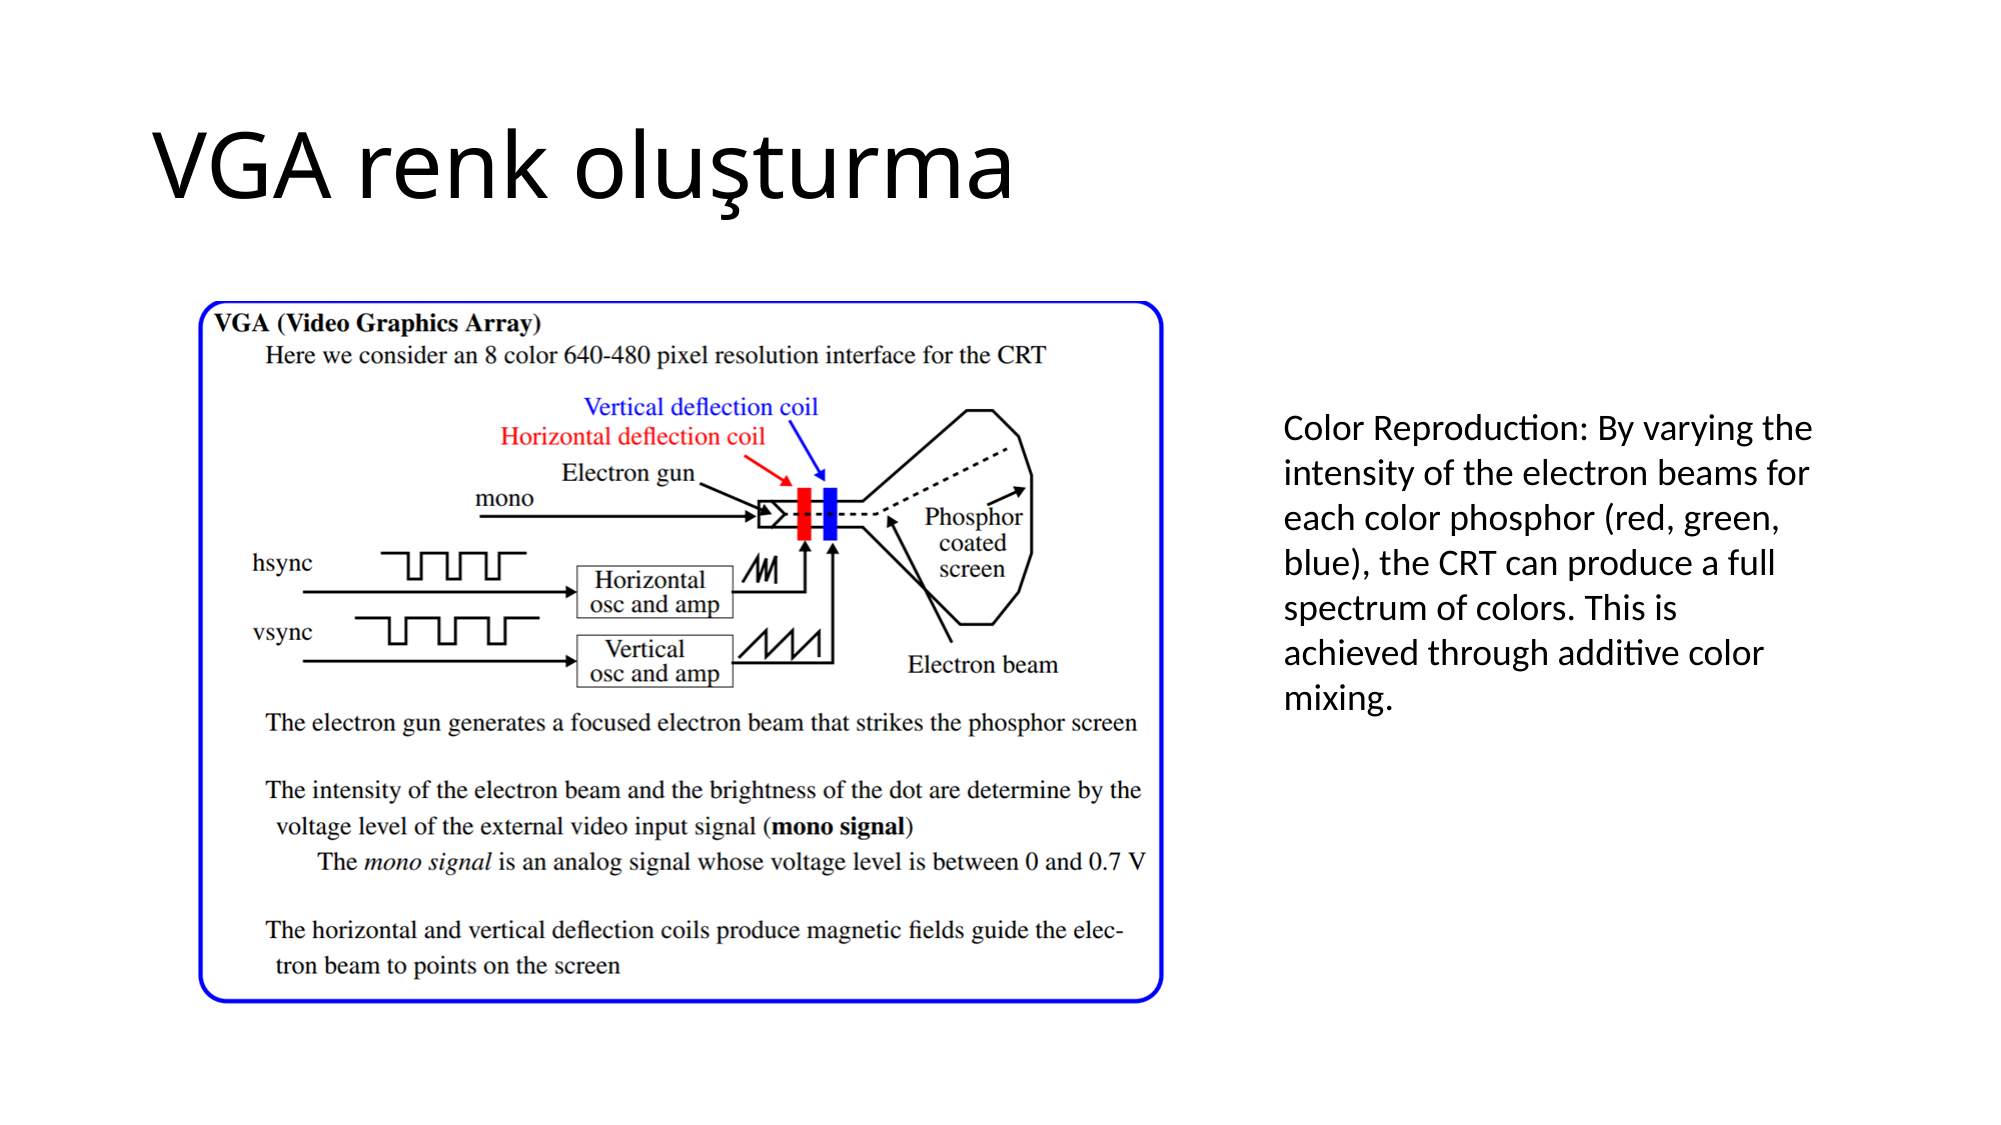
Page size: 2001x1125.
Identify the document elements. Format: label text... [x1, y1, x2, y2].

text_box Color Reproduction: By varying the intensity of the electron beams for each color phosphor (red, green, blue), the CRT can produce a full spectrum of colors. This is achieved through additive color mixing. [1268, 395, 1831, 726]
title VGA renk oluşturma [137, 59, 1863, 278]
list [191, 301, 1171, 1015]
